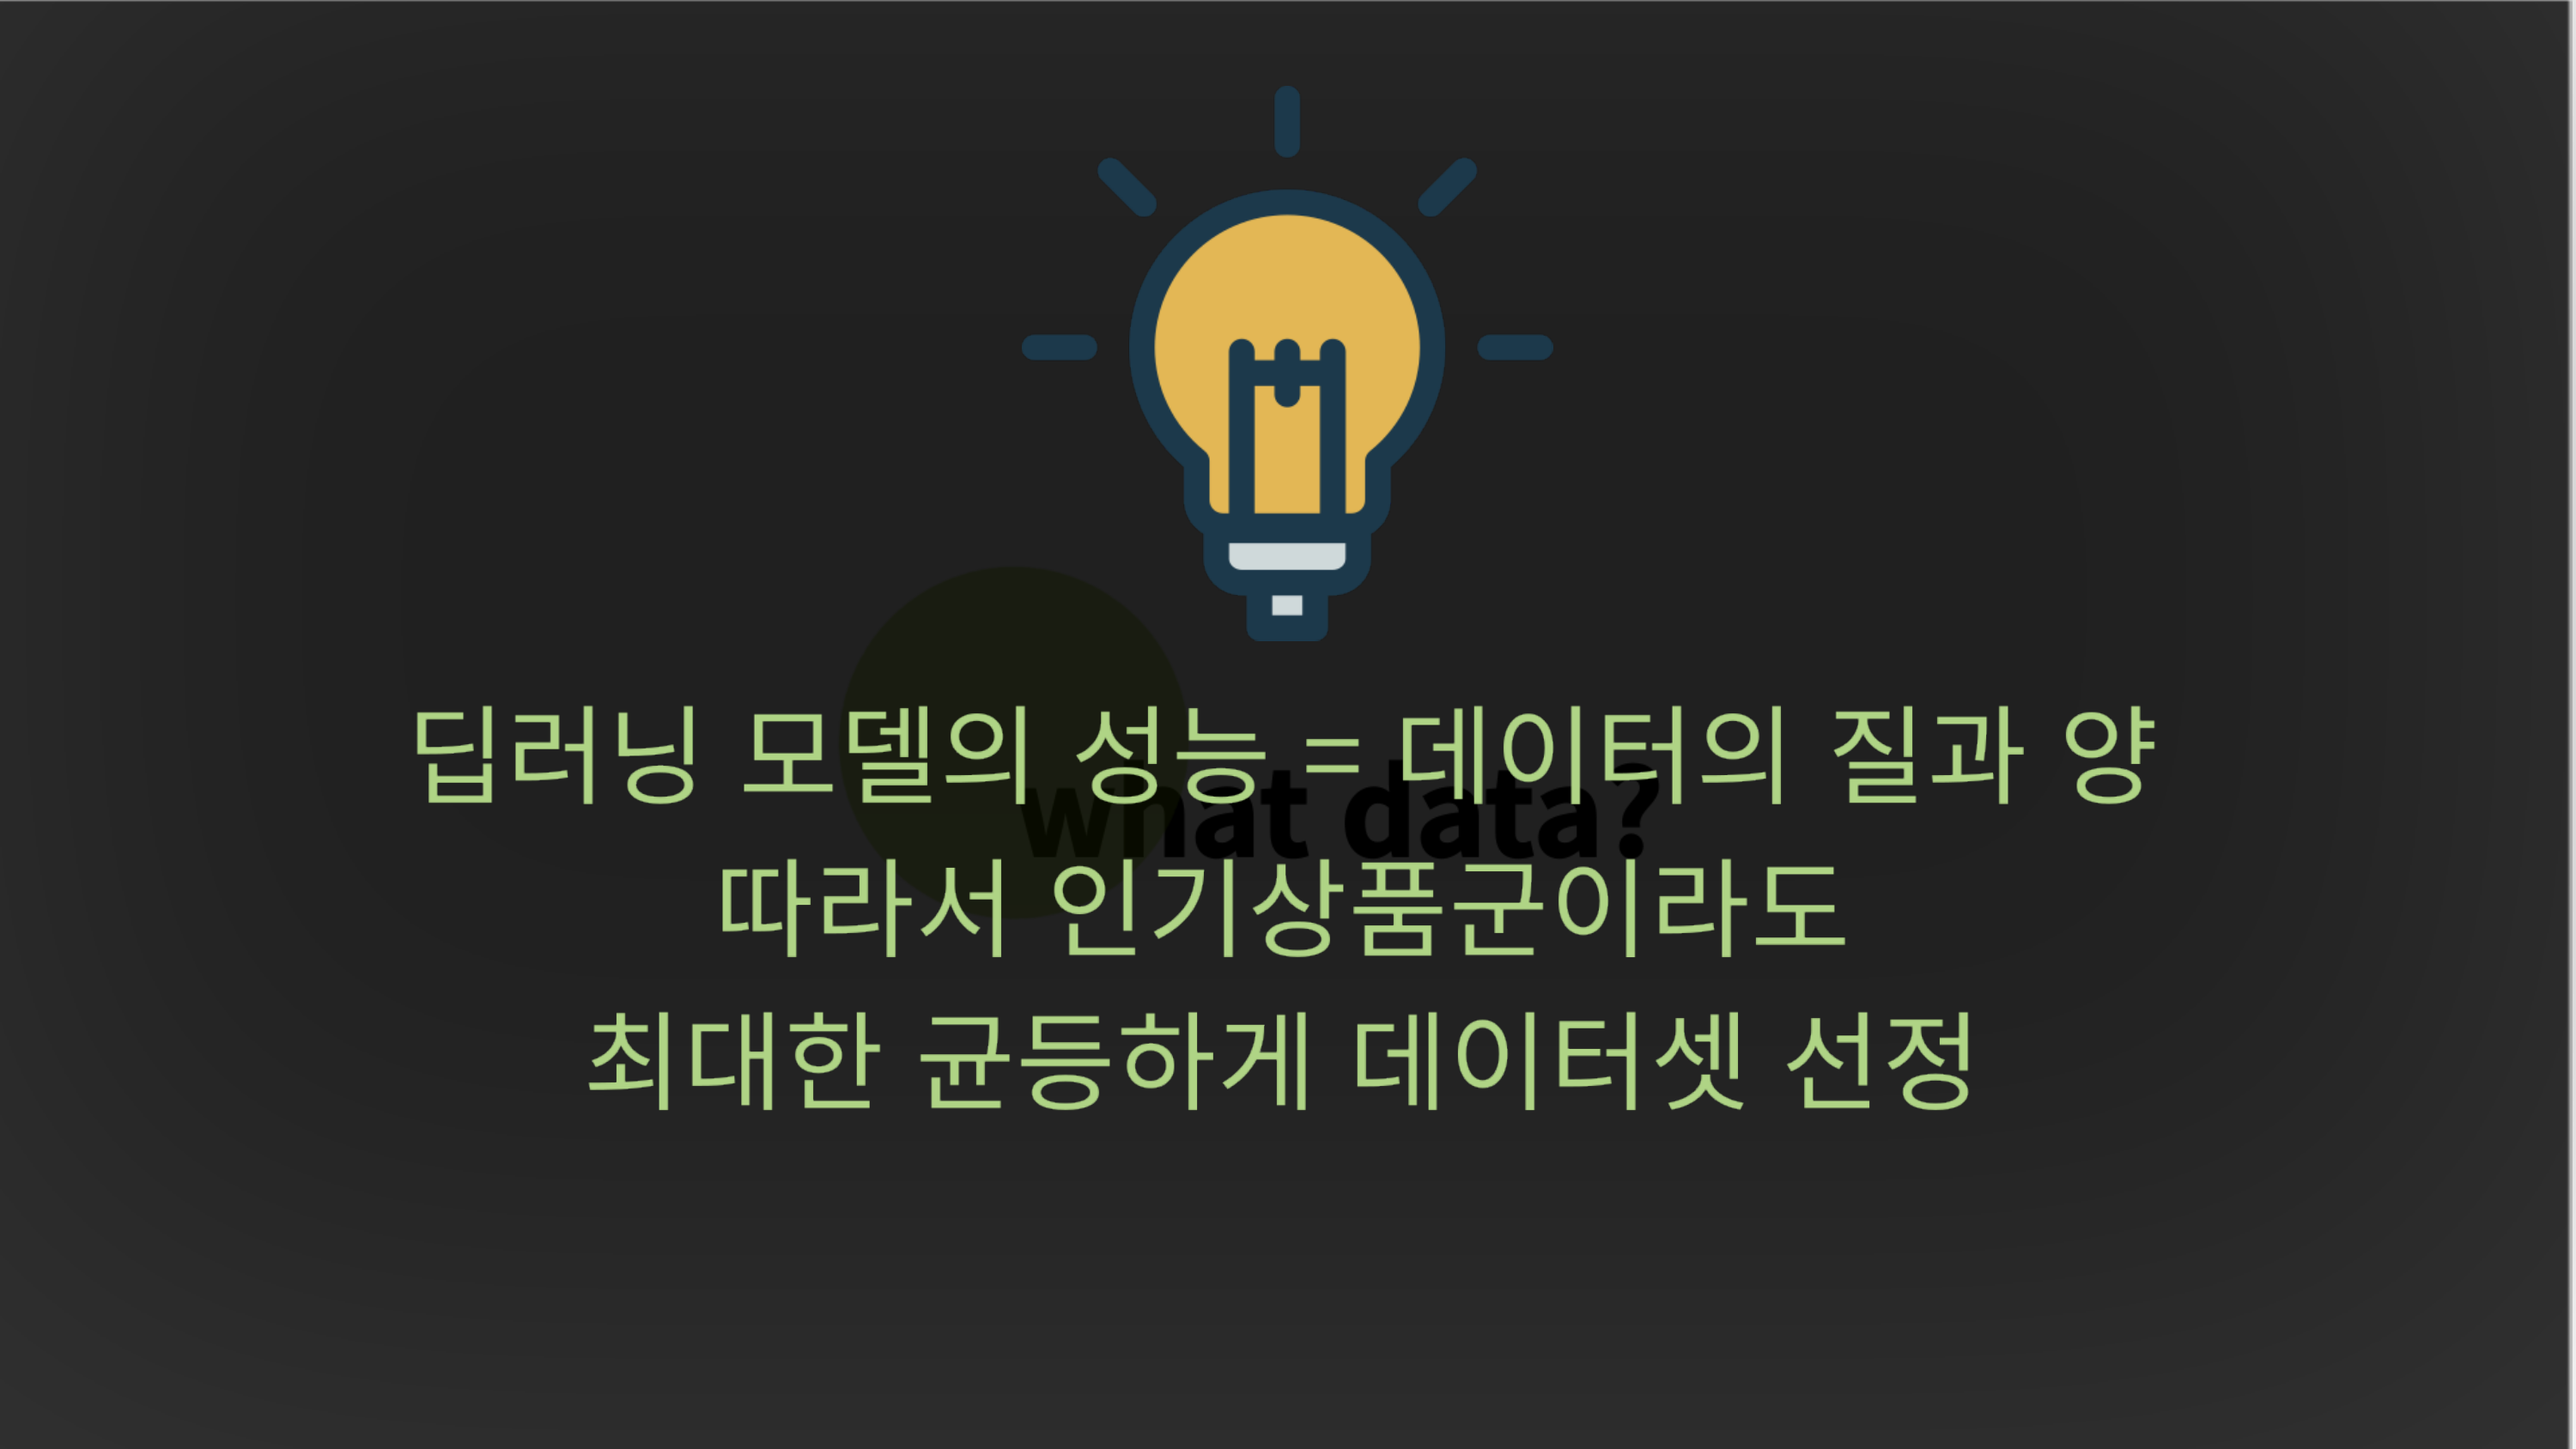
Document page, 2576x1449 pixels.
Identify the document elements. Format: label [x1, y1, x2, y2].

text_box [0, 0, 2573, 1449]
text_box [1022, 86, 1554, 636]
picture [2573, 0, 2576, 1449]
picture [361, 636, 2281, 1242]
